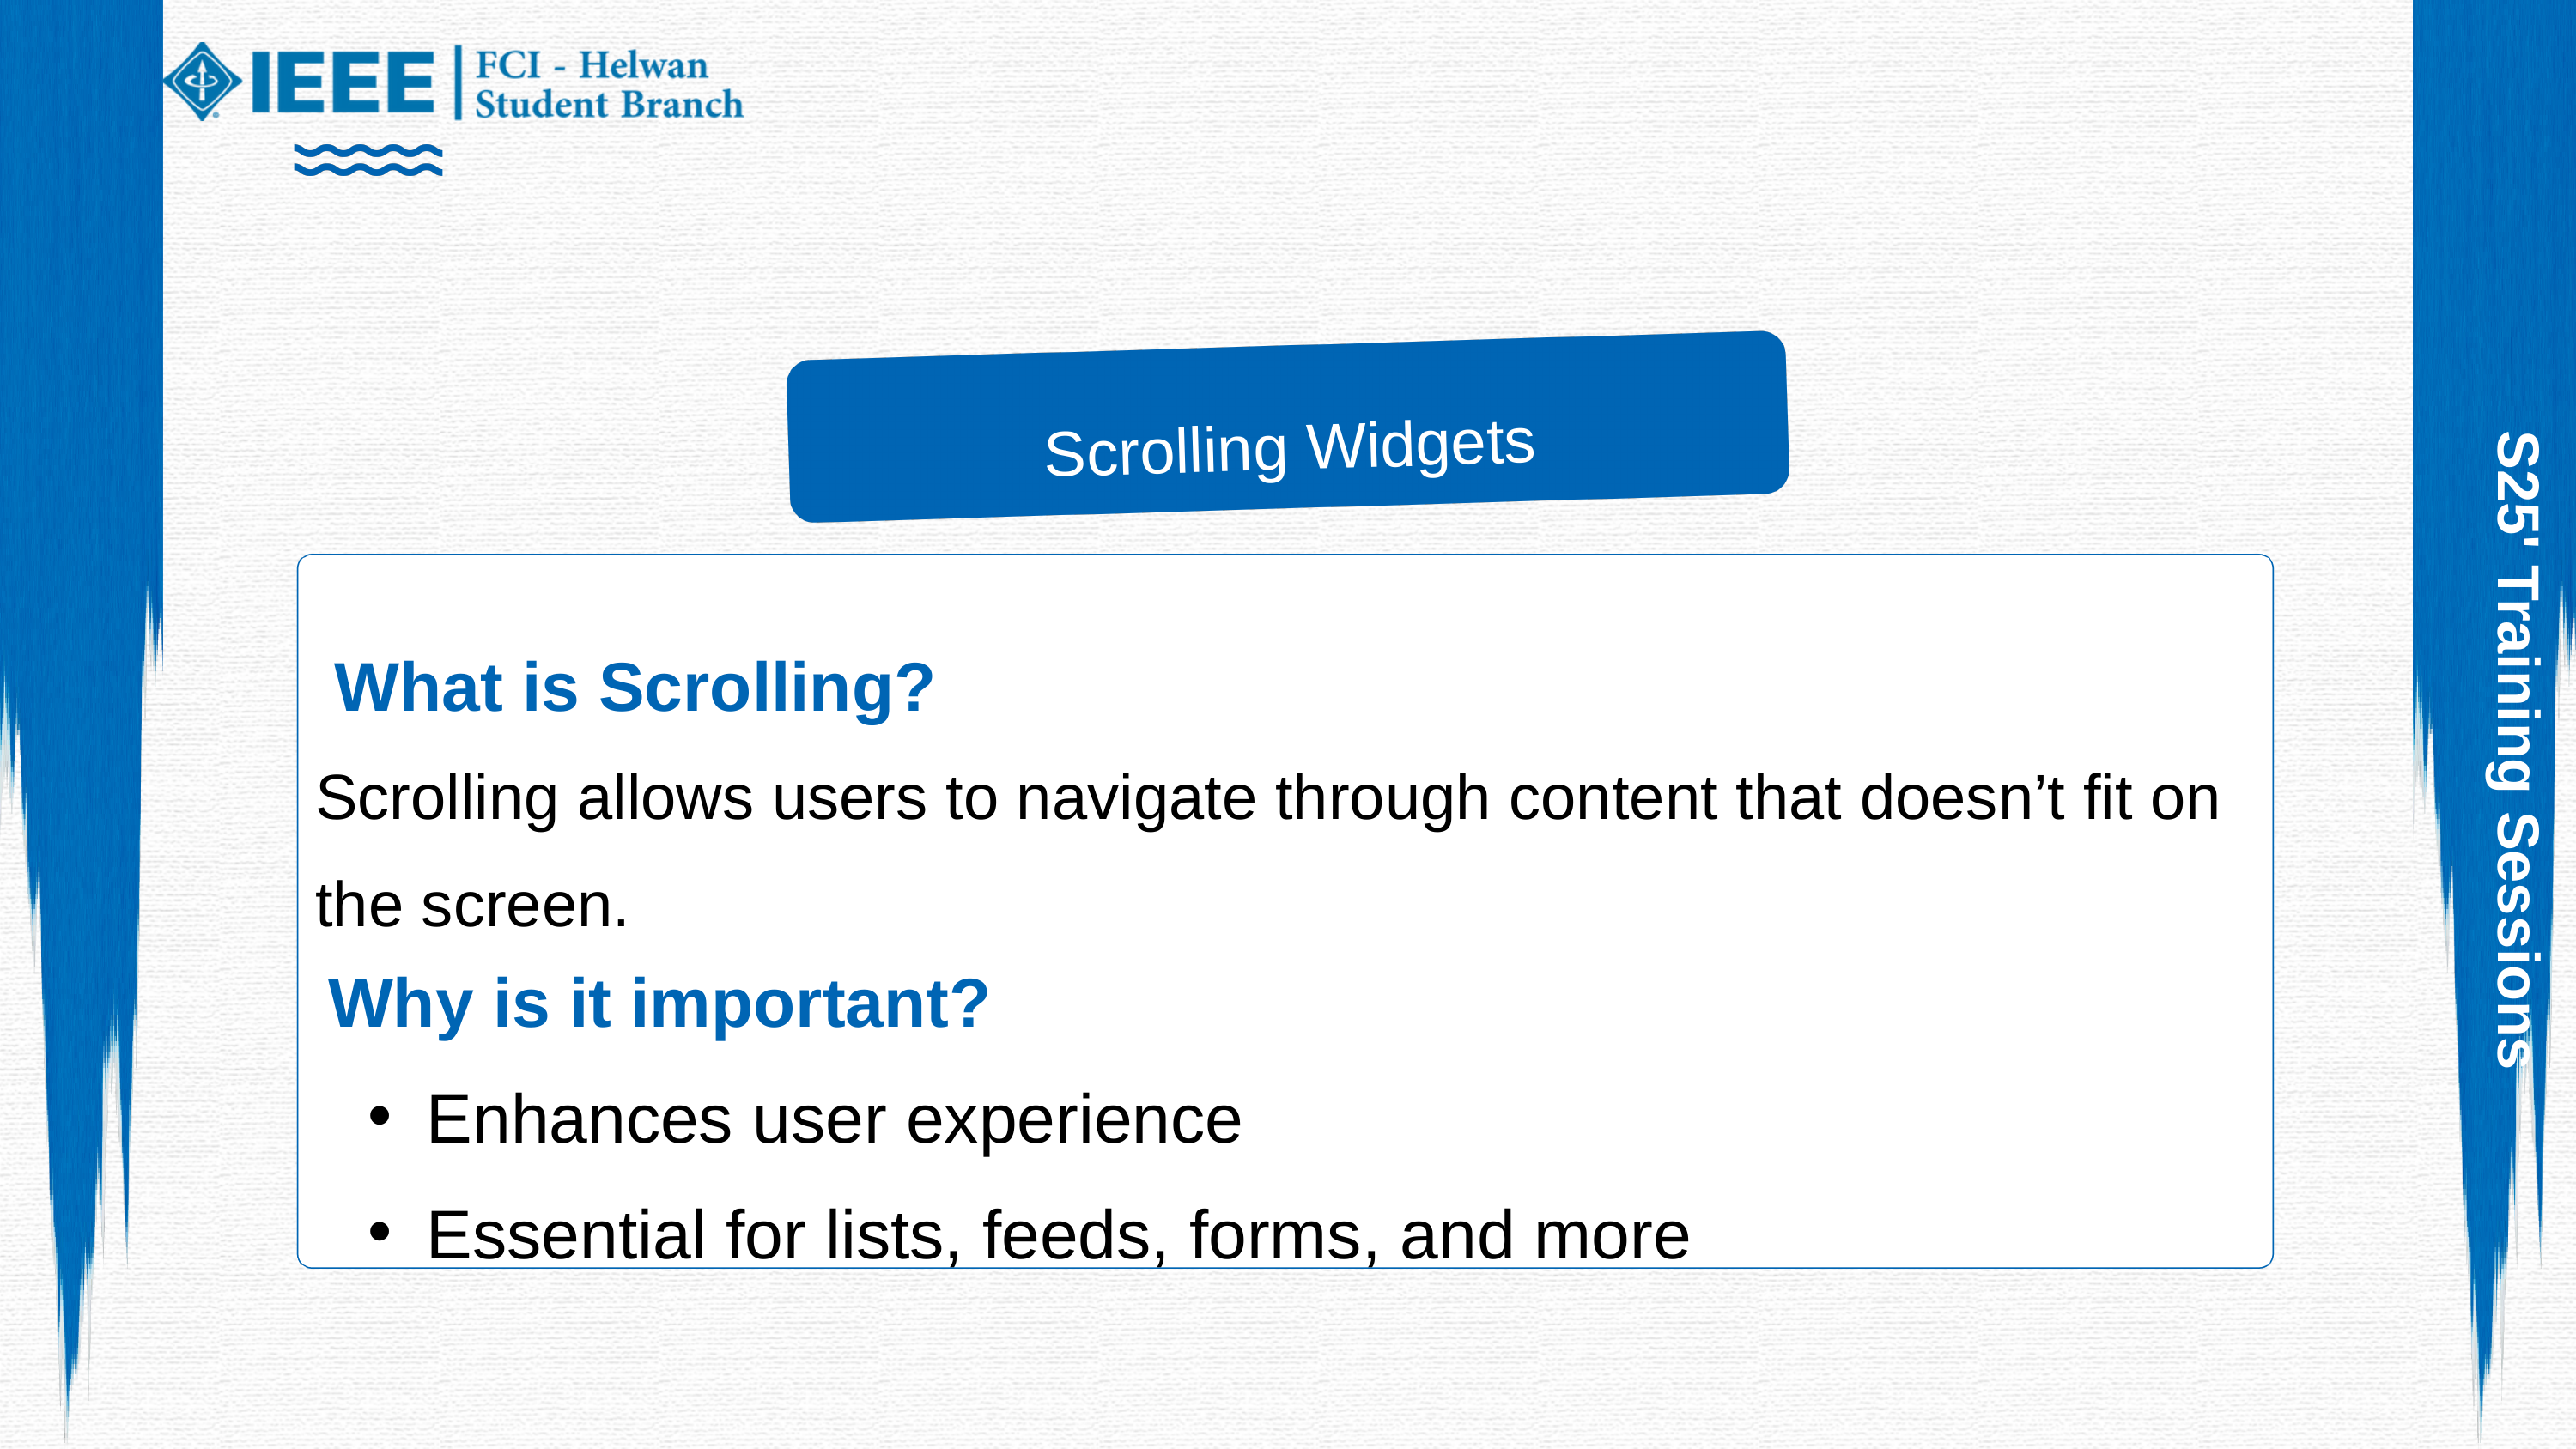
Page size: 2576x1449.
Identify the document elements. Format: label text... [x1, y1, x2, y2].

text_box [162, 42, 746, 121]
text_box [0, 0, 163, 1449]
text_box [784, 322, 1791, 390]
text_box S25' Training Sessions [2486, 427, 2576, 1074]
text_box [295, 547, 2281, 1276]
text_box [784, 468, 1791, 523]
text_box What is Scrolling? Scrolling allows users to navigate through content that doesn’t fit on the screen. [315, 609, 2264, 940]
text_box Why is it important? Enhances user experience Essential for lists, feeds, forms, and more [308, 925, 1961, 1273]
text_box [2413, 0, 2576, 1449]
text_box Scrolling Widgets [745, 359, 1834, 499]
text_box [294, 144, 443, 176]
text_box [163, 0, 2413, 1449]
